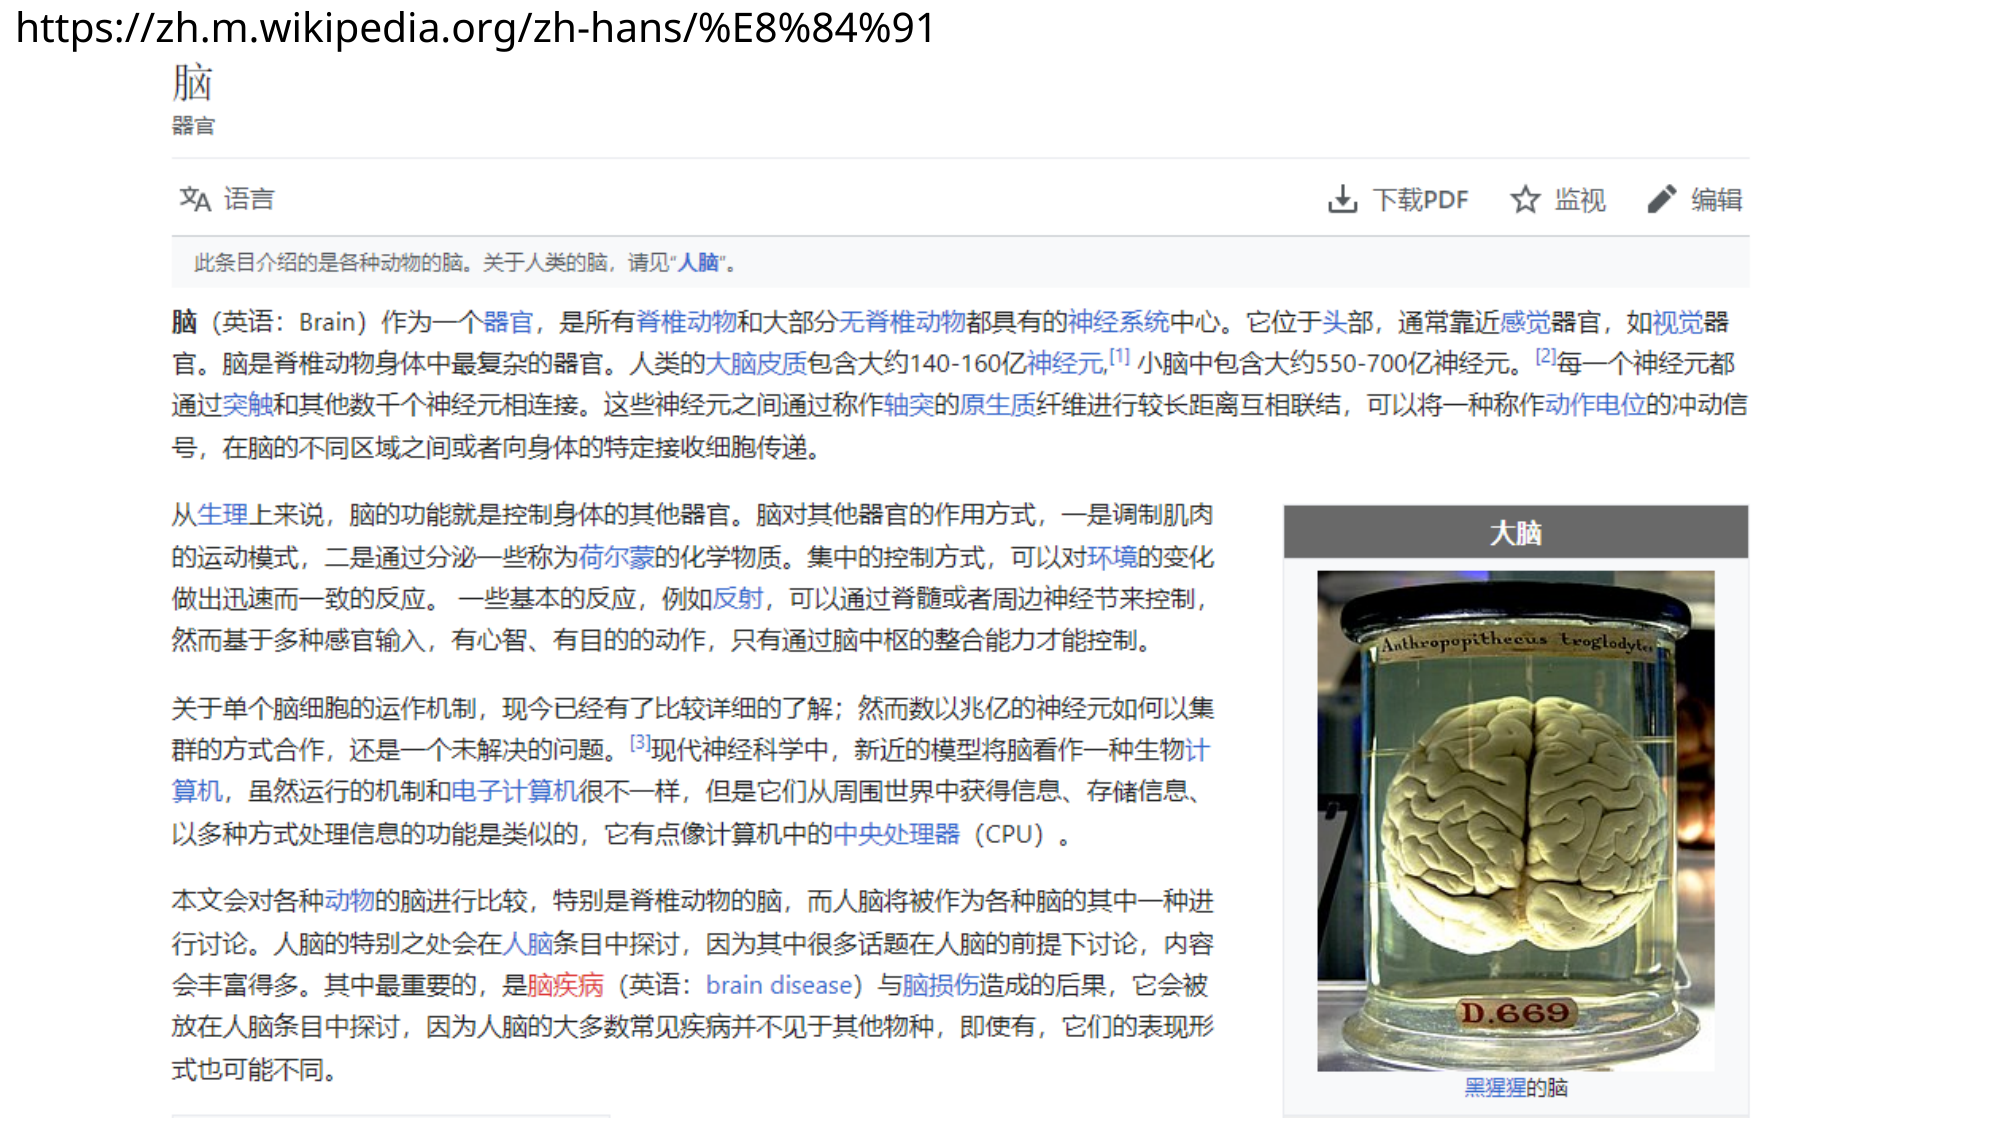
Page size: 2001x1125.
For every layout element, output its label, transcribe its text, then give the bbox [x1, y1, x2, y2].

title https://zh.m.wikipedia.org/zh-hans/%E8%84%91 [0, 0, 2000, 60]
picture [149, 59, 1758, 1118]
